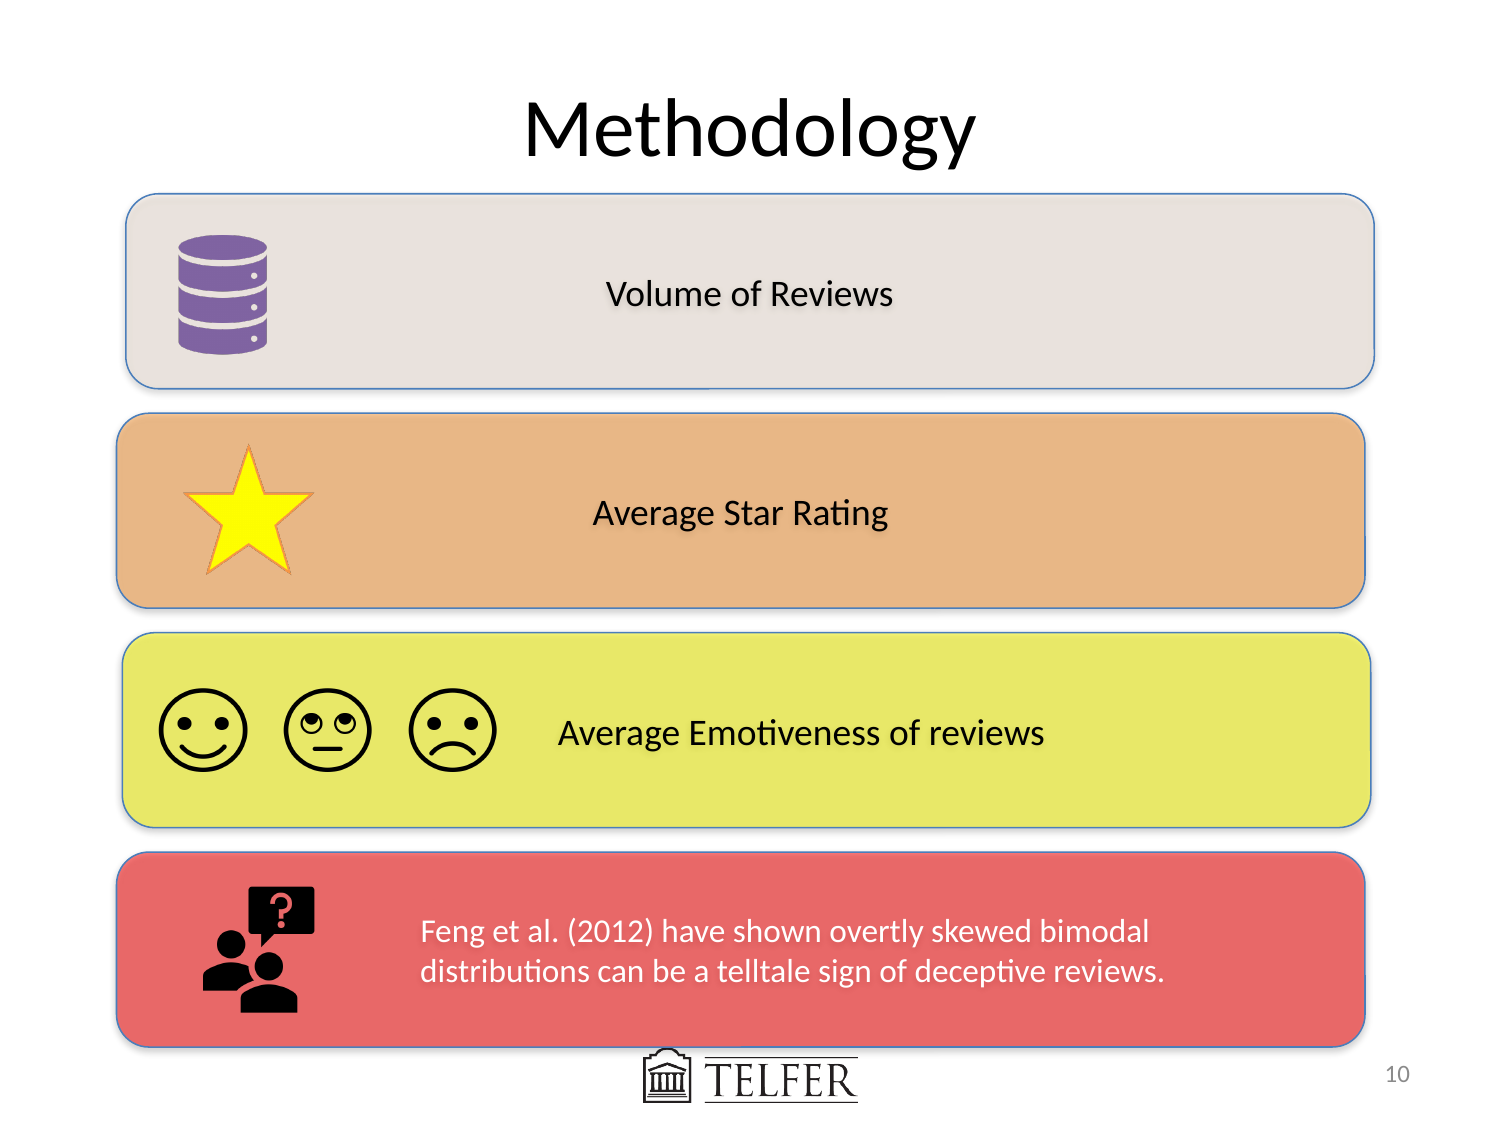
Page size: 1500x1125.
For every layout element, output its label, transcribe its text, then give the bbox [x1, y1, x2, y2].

title Methodology [75, 29, 1425, 218]
picture [172, 433, 324, 585]
text_box Volume of Reviews [125, 218, 1376, 390]
picture [643, 1048, 858, 1103]
picture [147, 218, 298, 370]
picture [182, 874, 334, 1025]
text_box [147, 677, 508, 783]
slide_number 10 [1074, 1042, 1425, 1103]
text_box Average Star Rating [115, 412, 1366, 609]
text_box Feng et al. (2012) have shown overtly skewed bimodal distributions can be a telltale sign of deceptive reviews. [115, 851, 1366, 1048]
text_box Average Emotiveness of reviews [121, 631, 1372, 829]
